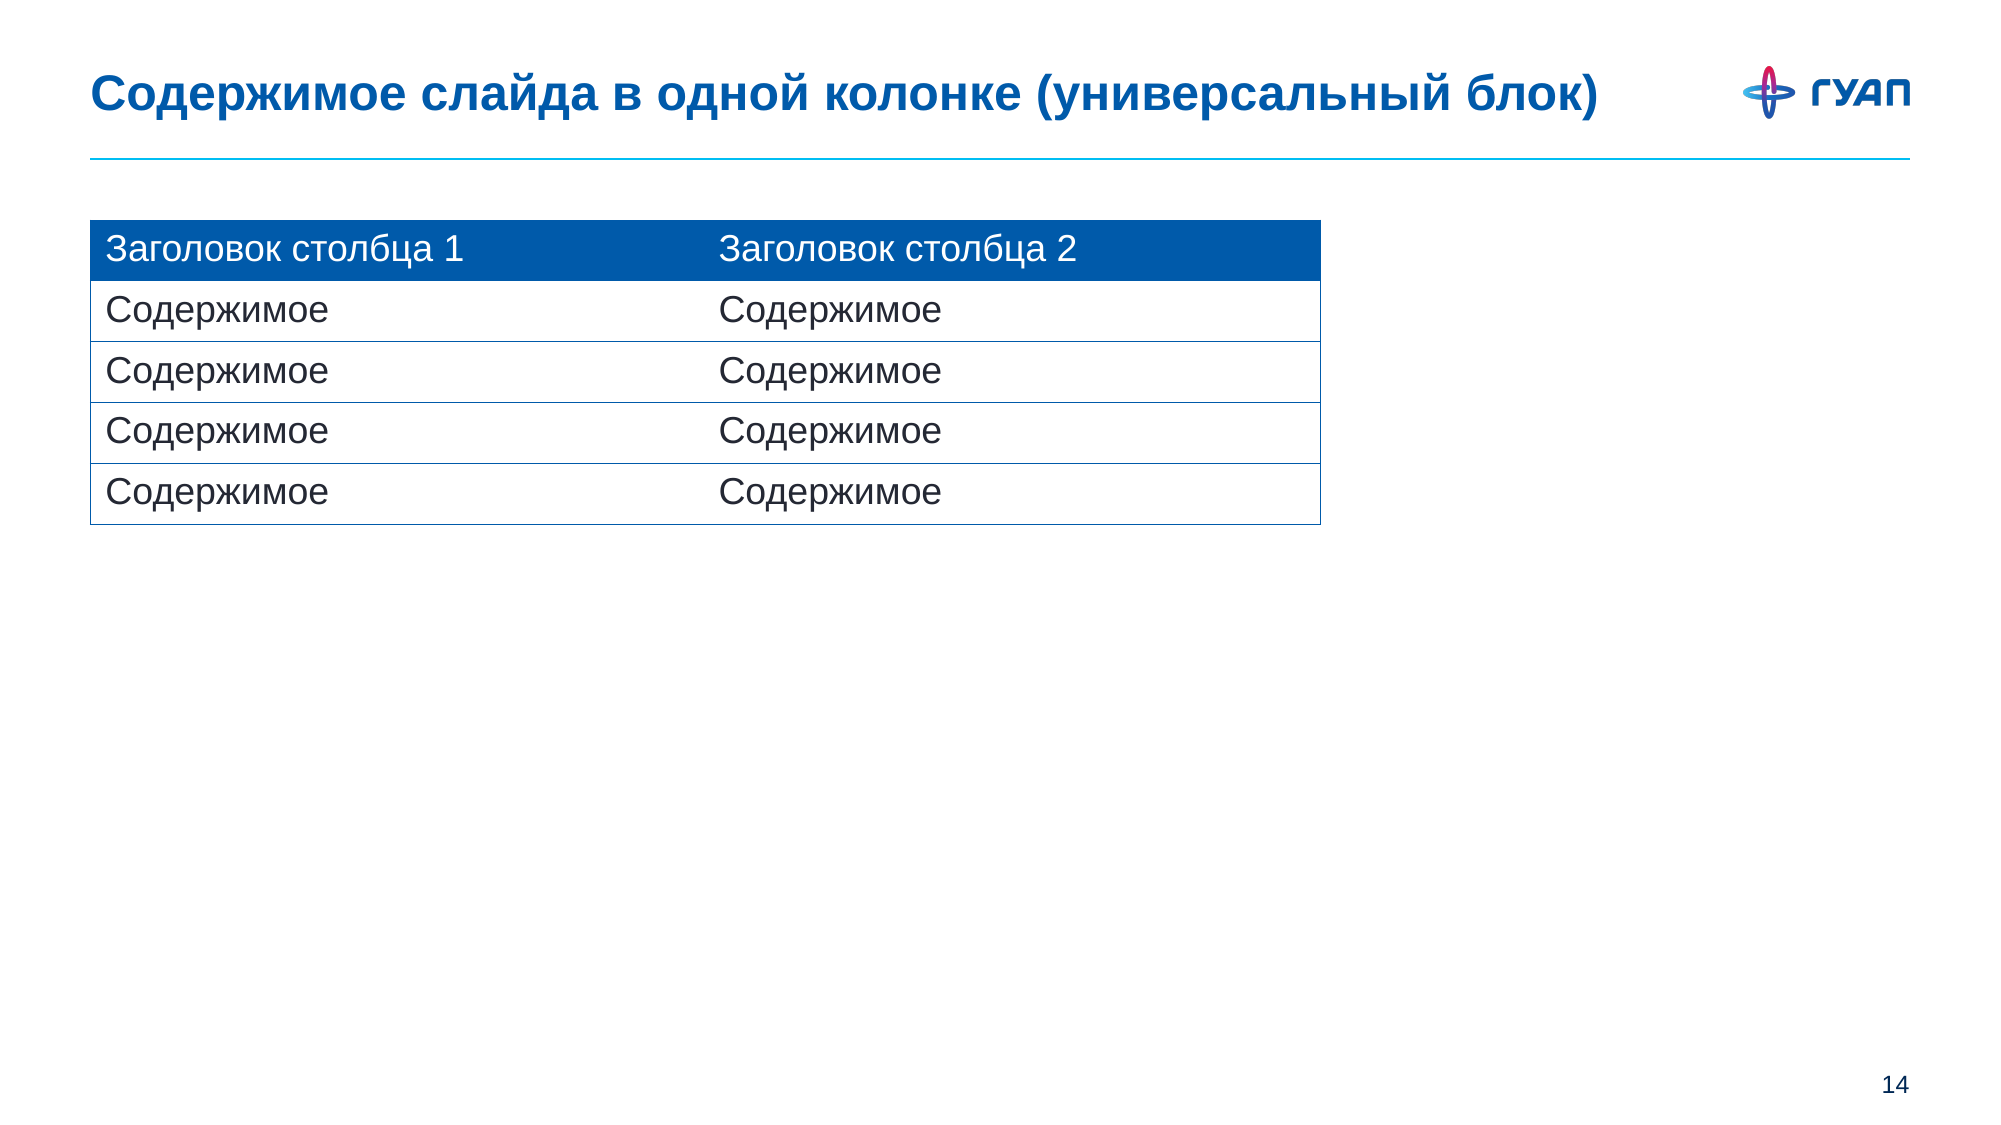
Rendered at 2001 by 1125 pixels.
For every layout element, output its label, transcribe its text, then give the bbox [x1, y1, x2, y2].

table_cell Содержимое [703, 342, 1320, 402]
table_cell Содержимое [703, 403, 1320, 463]
picture [1743, 66, 1910, 119]
table_cell Содержимое [703, 281, 1320, 341]
title Содержимое слайда в одной колонке (универсальный блок) [90, 66, 1667, 122]
table_cell Содержимое [91, 464, 703, 524]
table_cell Содержимое [91, 342, 703, 402]
table_cell Содержимое [91, 403, 703, 463]
table_header Заголовок столбца 2 [703, 221, 1320, 280]
table_cell Содержимое [703, 464, 1320, 524]
table_cell Содержимое [91, 281, 703, 341]
table_header Заголовок столбца 1 [91, 221, 703, 280]
